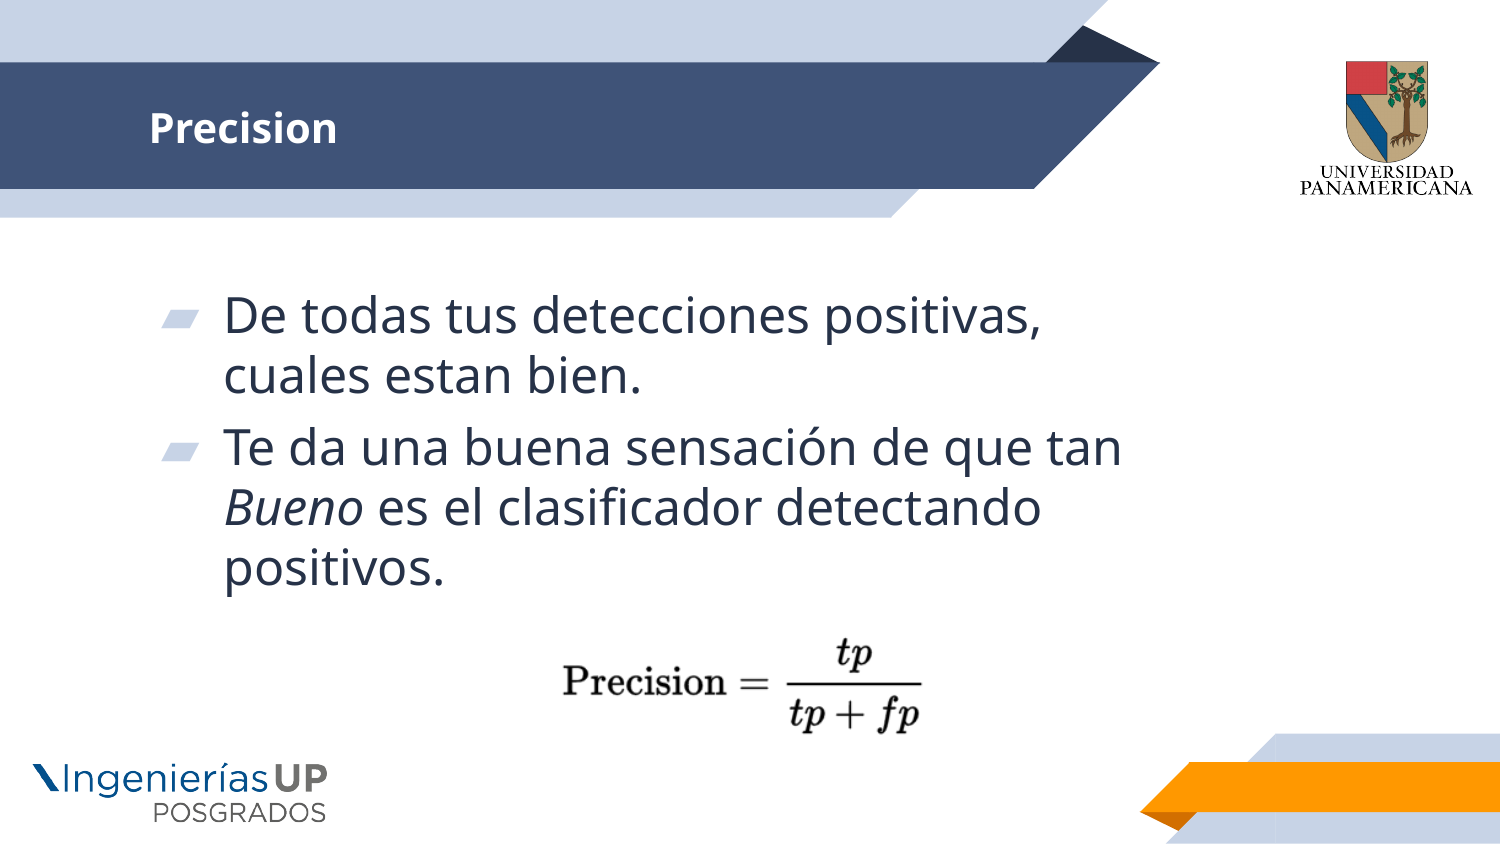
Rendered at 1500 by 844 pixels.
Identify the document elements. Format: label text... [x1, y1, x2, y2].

picture [553, 625, 942, 747]
list De todas tus detecciones positivas, cuales estan bien. Te da una buena sensación de que tan Bueno es el clasificador detectando positivos. [133, 217, 1140, 734]
picture [1286, 44, 1490, 210]
picture [15, 737, 344, 844]
title Precision [133, 64, 1035, 190]
